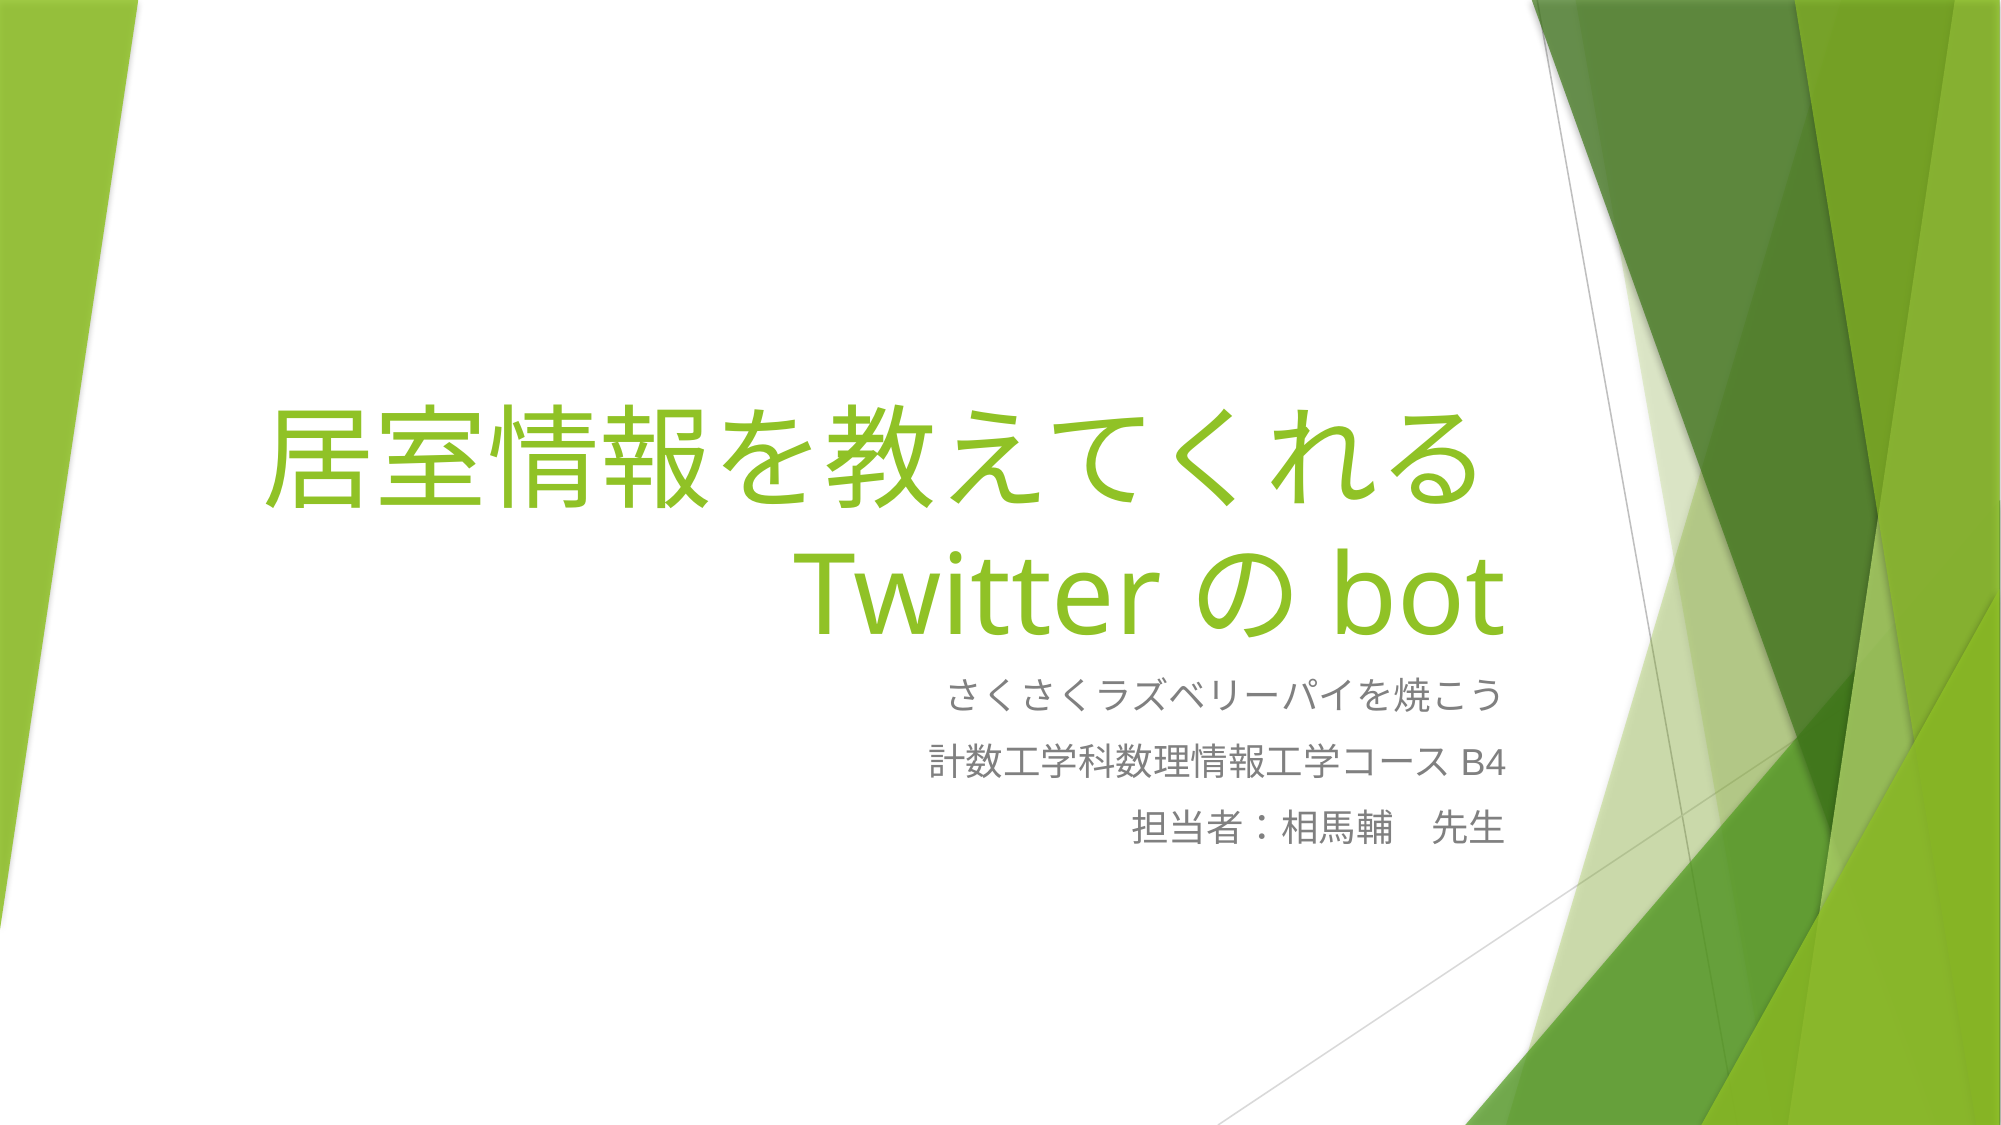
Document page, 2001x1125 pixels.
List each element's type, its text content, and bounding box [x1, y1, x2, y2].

title 居室情報を教えてくれるTwitterのbot [247, 394, 1522, 664]
subtitle さくさくラズベリーパイを焼こう 計数工学科数理情報工学コースB4 担当者：相馬輔 先生 [247, 664, 1522, 938]
